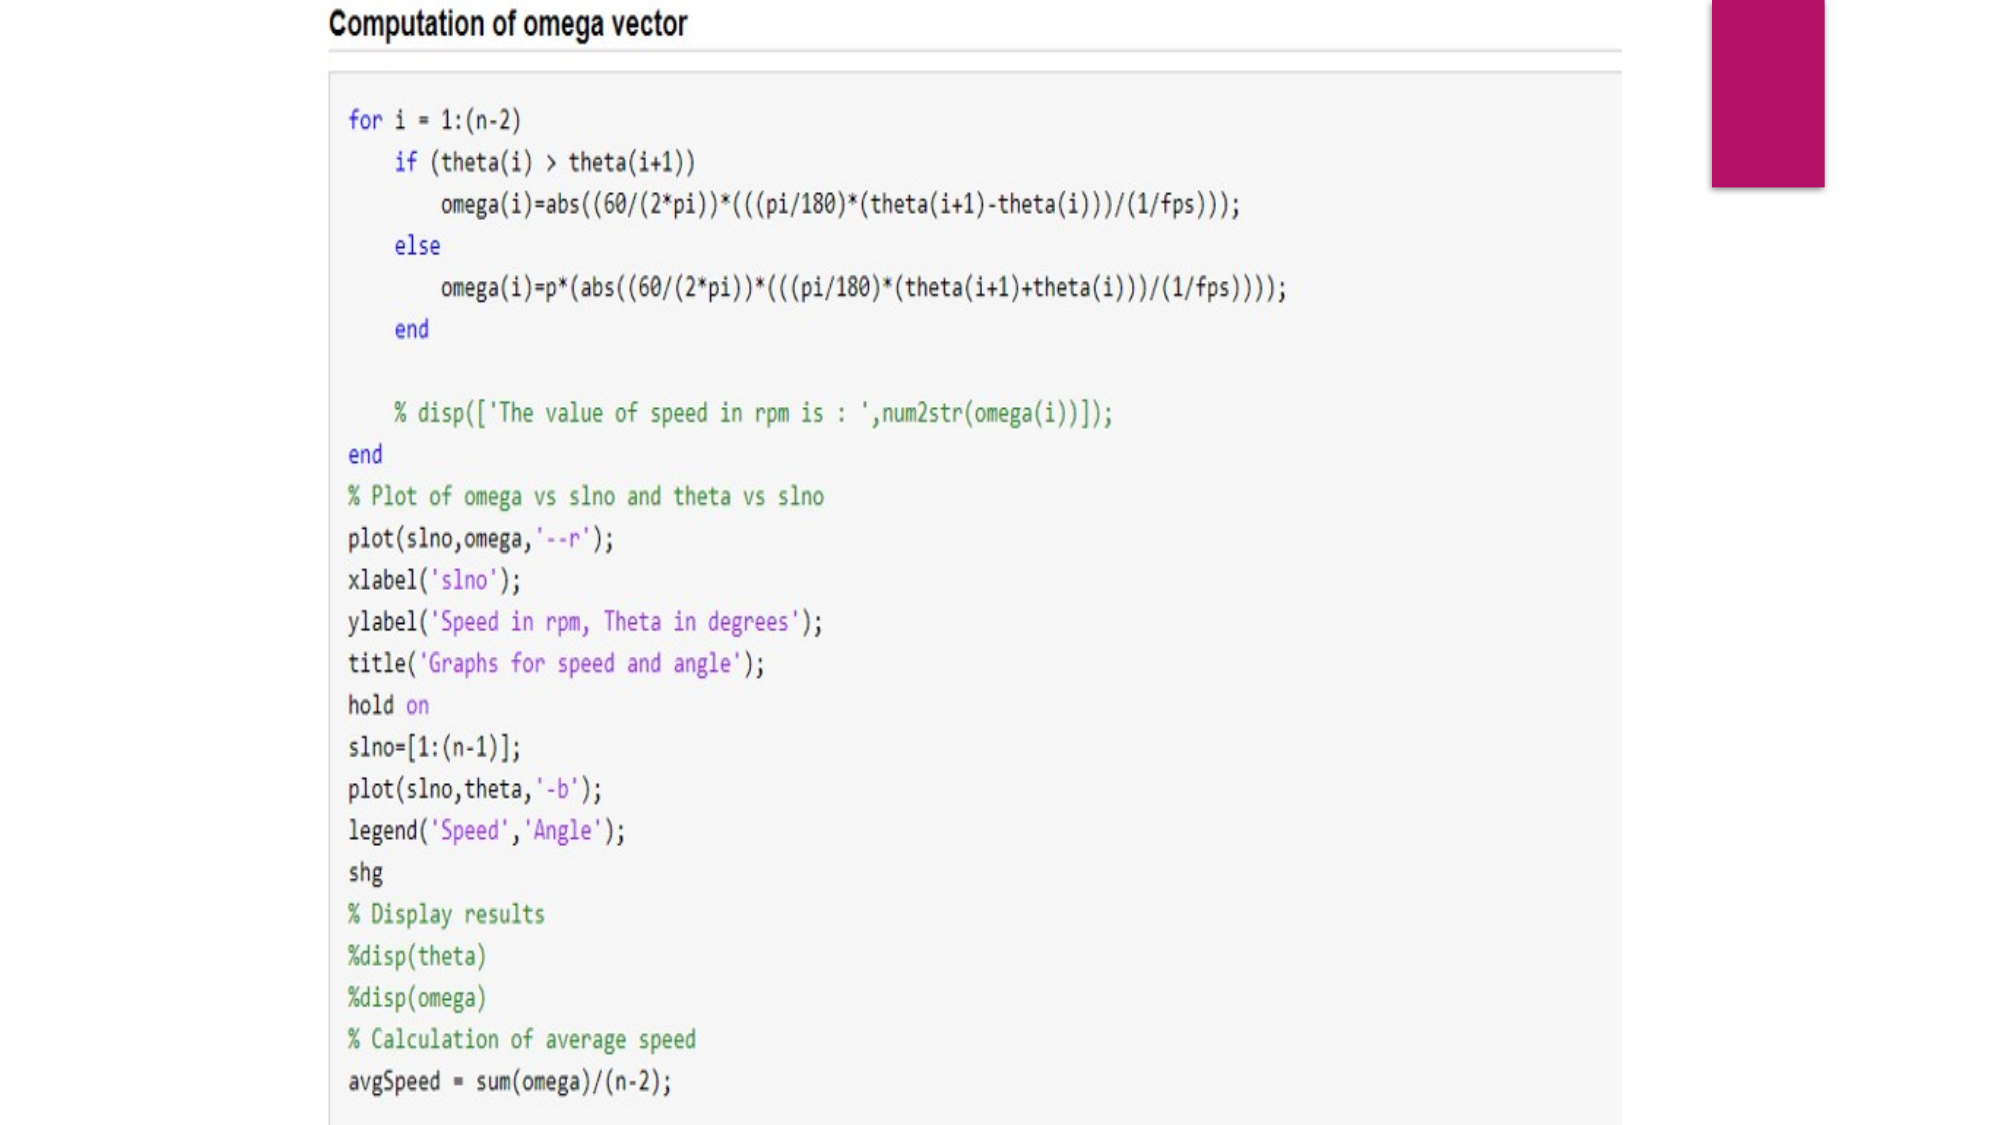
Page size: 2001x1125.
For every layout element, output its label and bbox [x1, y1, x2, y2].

picture [319, 0, 1622, 1125]
